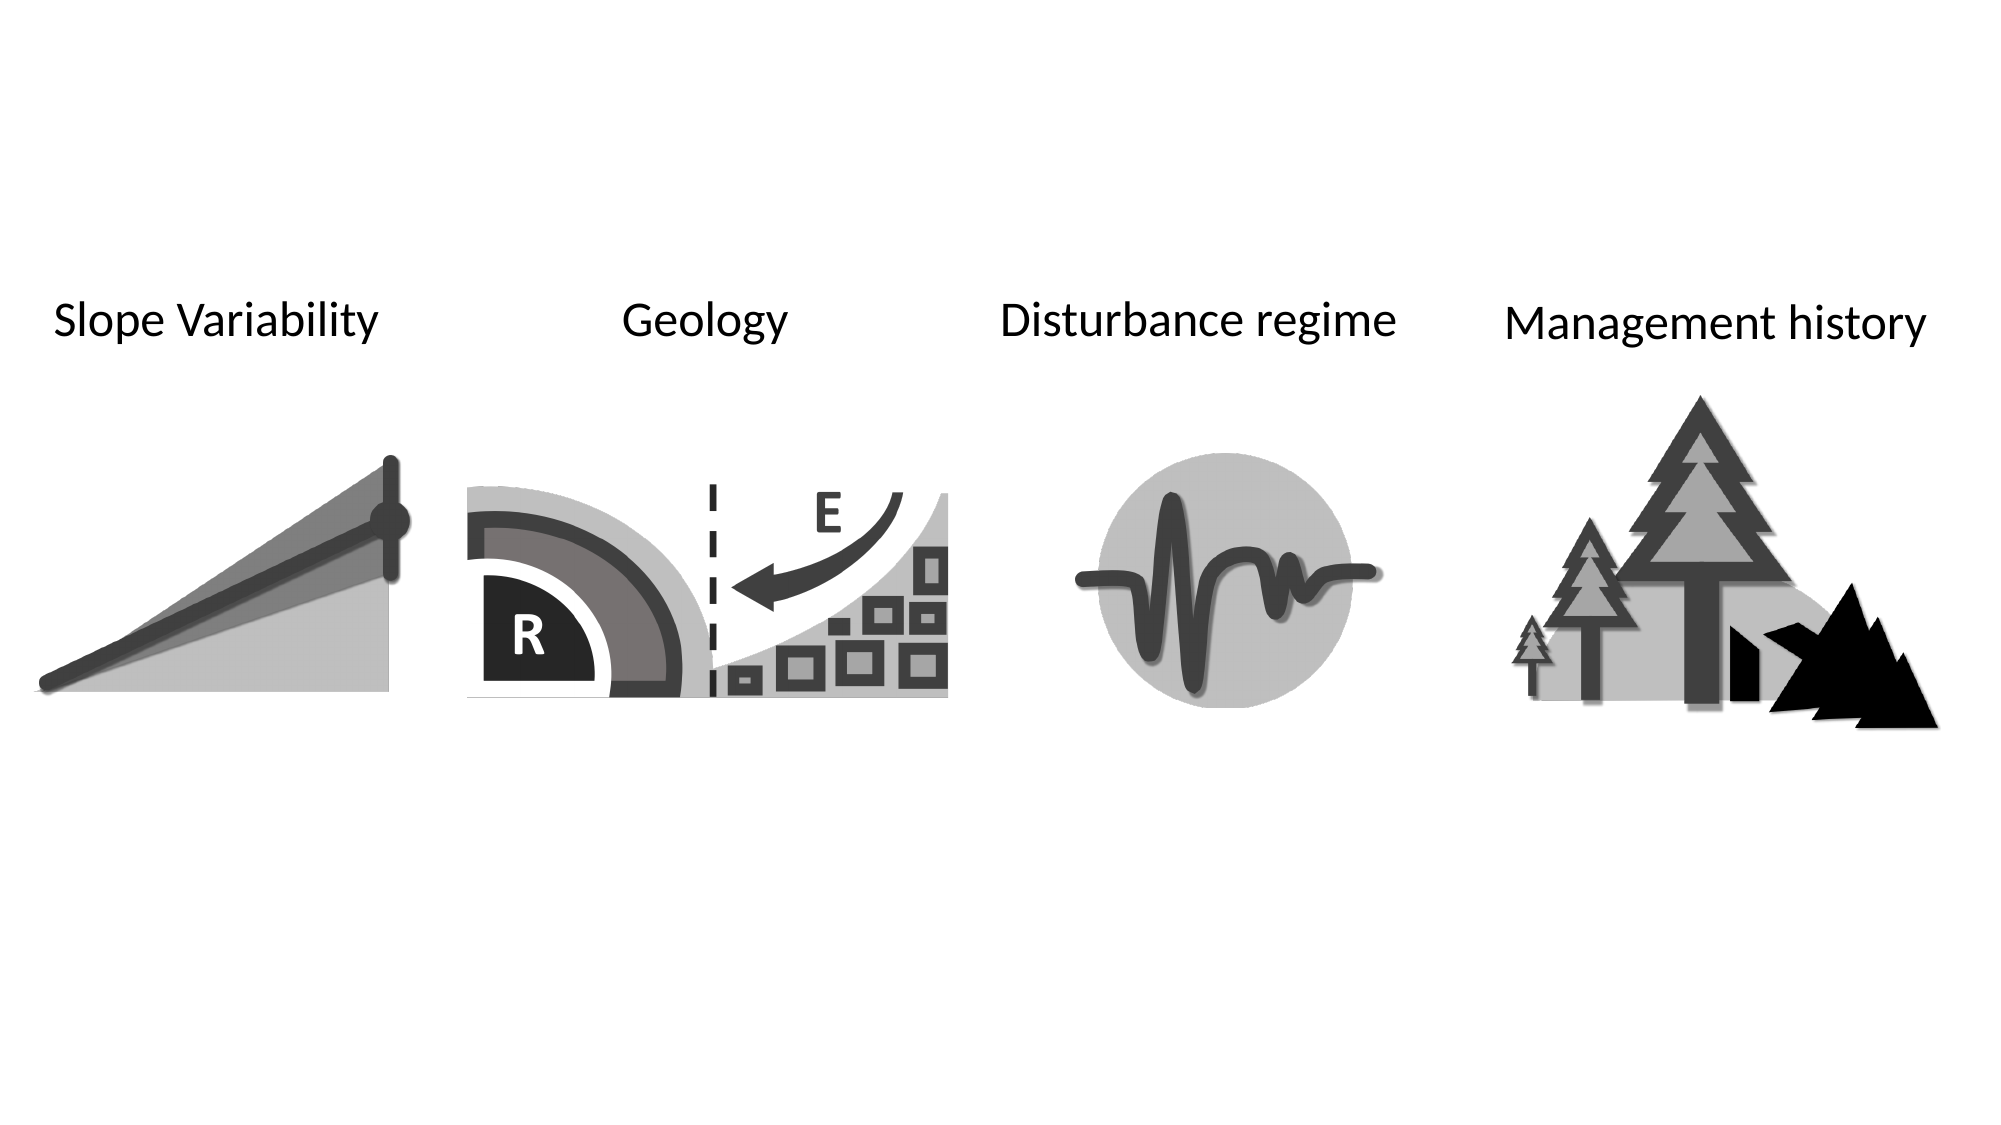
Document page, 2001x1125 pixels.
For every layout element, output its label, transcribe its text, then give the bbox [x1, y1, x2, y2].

picture [33, 453, 413, 697]
picture [1072, 453, 1385, 708]
text_box Slope Variability [38, 279, 395, 354]
text_box Disturbance regime [985, 279, 1413, 354]
picture [467, 453, 949, 708]
picture [1509, 393, 1942, 732]
text_box Management history [1489, 281, 1943, 357]
text_box Geology [607, 279, 804, 354]
